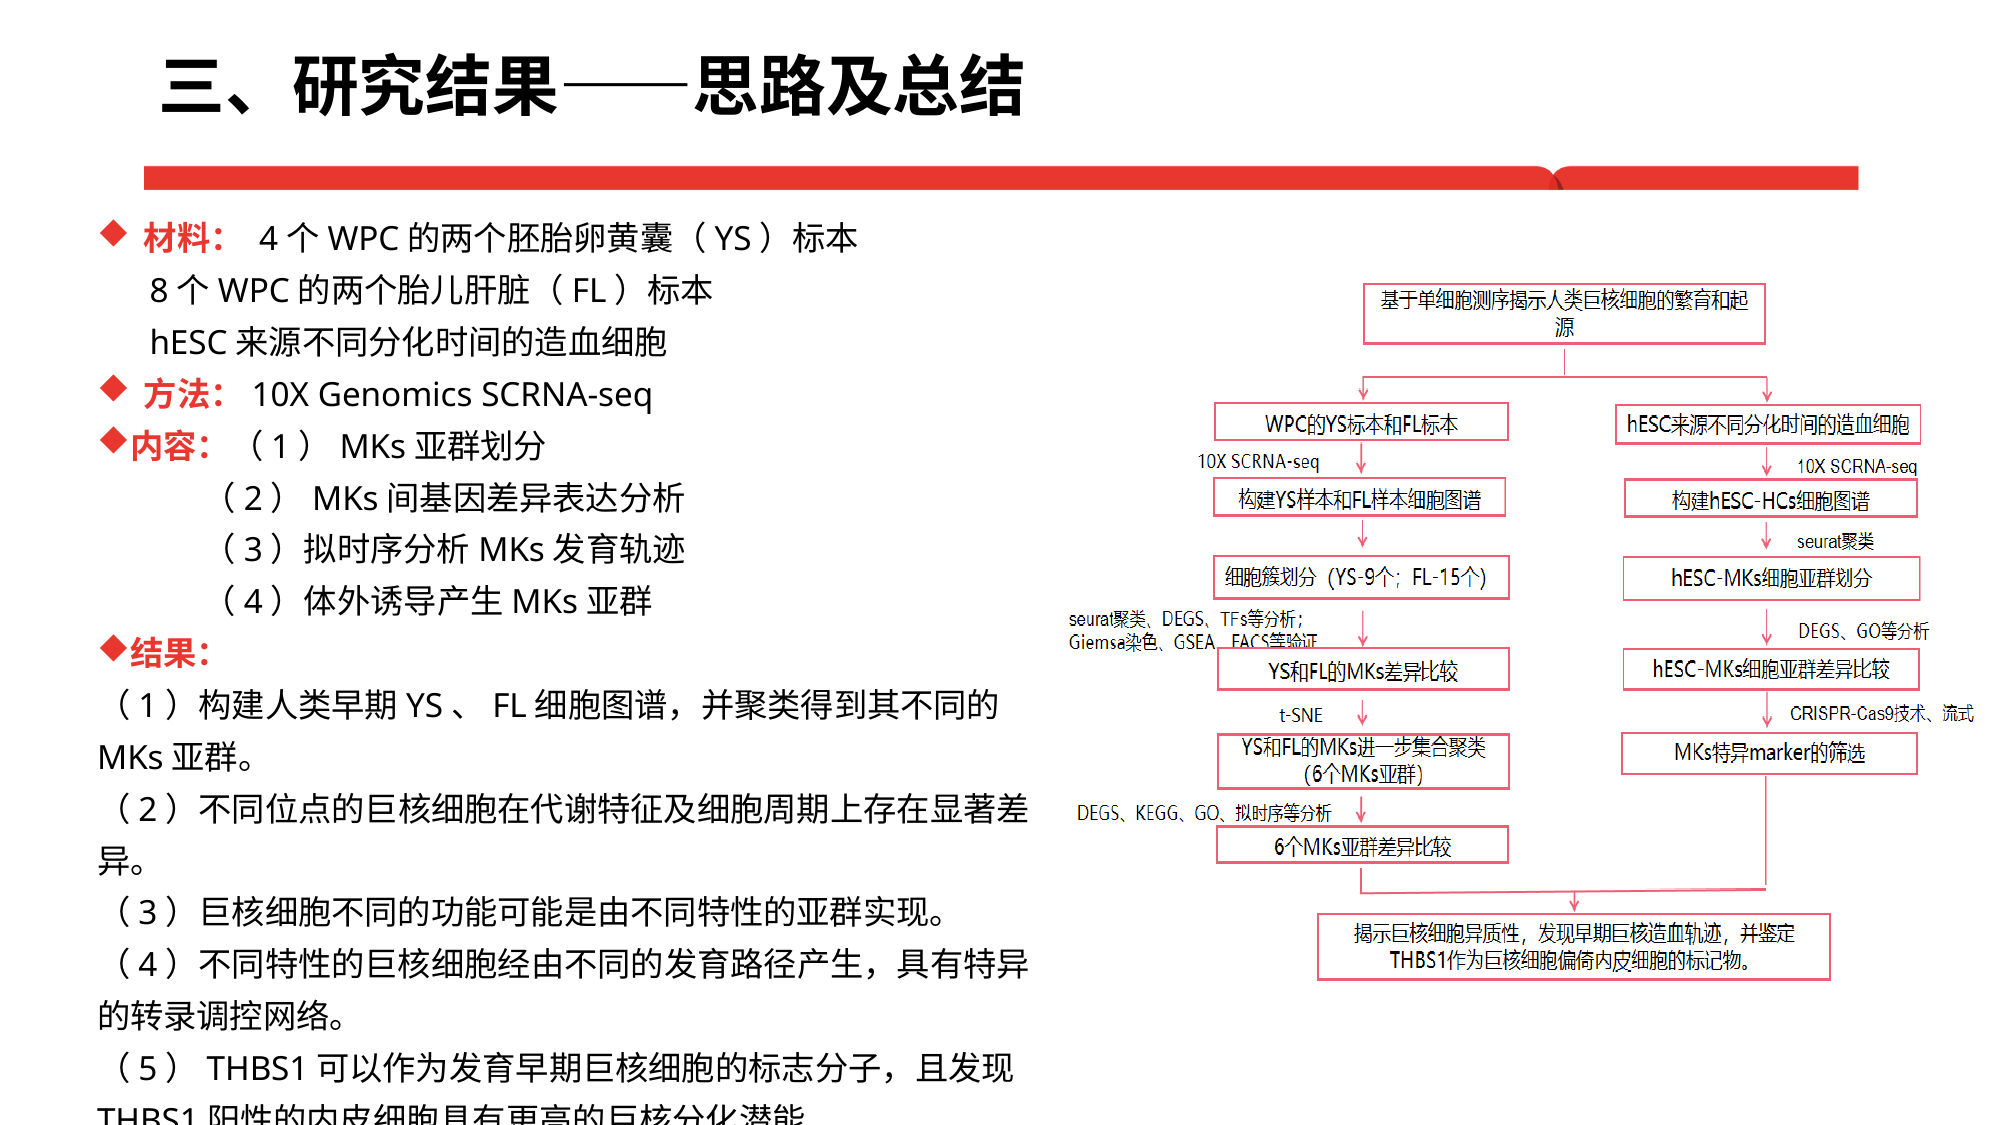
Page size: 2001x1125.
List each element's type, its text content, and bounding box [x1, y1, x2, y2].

picture [0, 0, 2001, 1125]
title 三、研究结果——思路及总结 [143, 36, 1857, 141]
text_box 材料： 4个WPC的两个胚胎卵黄囊（YS）标本 8个WPC的两个胎儿肝脏（FL）标本 hESC来源不同分化时间的造血细胞 方法：10X Genomics SCRNA-seq 内容：（1）MKs亚群划分 （2）MKs间基因差异表达分析 （3）拟时序分析MKs发育轨迹 （4）体外诱导产生MKs亚群 结果： （1）构建人类早期YS、FL细胞图谱，并聚类得到其不同的MKs亚群。 （2）不同位点的巨核细胞在代谢特征及细胞周期上存在显著差异。 （3）巨核细胞不同的功能可能是由不同特性的亚群实现。 （4）不同特性的巨核细胞经由不同的发育路径产生，具有特异的转录调控网络。 （5）THBS1可以作为发育早期巨核细胞的标志分子，且发现THBS1阳性的内皮细胞具有更高的巨核分化潜能. [82, 198, 1075, 1125]
